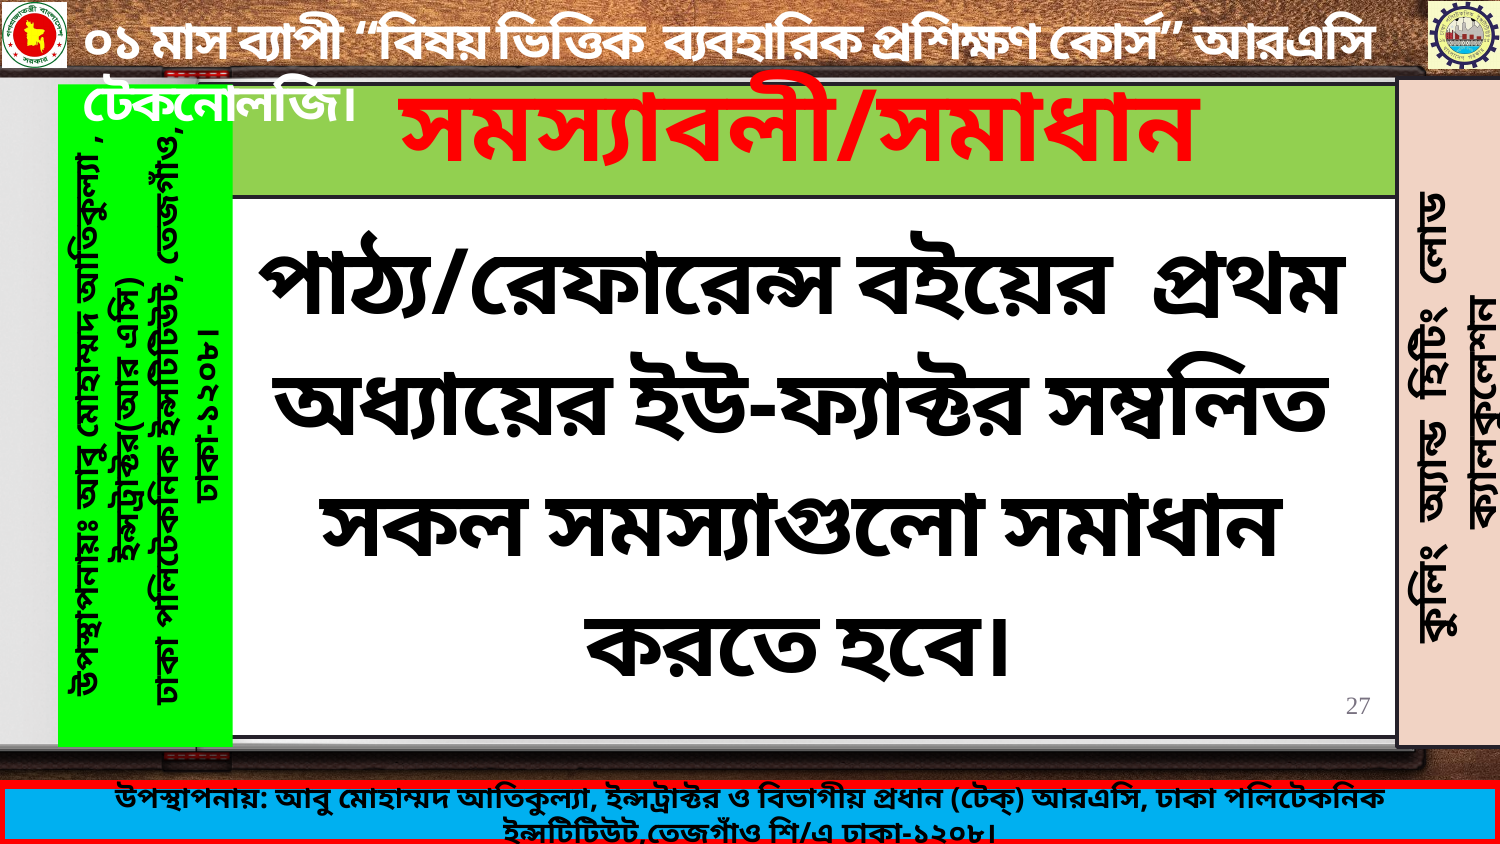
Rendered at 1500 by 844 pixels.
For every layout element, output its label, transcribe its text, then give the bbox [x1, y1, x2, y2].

text_box কুলিং অ্যান্ড ‍হিটিং লোড ক্যালকুলেশন Cooling & Heating Load Calculation [1395, 76, 1500, 749]
title সমস্যাবলী/সমাধান [233, 140, 1395, 195]
subtitle পাঠ্য/রেফারেন্স বইয়ের প্রথম অধ্যায়ের ইউ-ফ্যাক্টর সম্বলিত সকল সমস্যাগুলো সমাধান করতে হবে। [233, 195, 1395, 739]
text_box উপস্থাপনায়: আবু মোহাম্মদ আতিকুল্যা, ইন্সট্রাক্টর ও বিভাগীয় প্রধান (টেক্) আরএসি, ঢাকা পলিটেকনিক ইন্সটিটিউট,তেজগাঁও শি/এ ঢাকা-১২০৮। [0, 782, 1500, 844]
slide_number 27 [1295, 672, 1386, 737]
text_box ০১ মাস ব্যাপী “বিষয় ভিত্তিক ব্যবহারিক প্রশিক্ষণ কোর্স” আরএসি টেকনোলজি। [68, 0, 1427, 140]
picture [1428, 0, 1500, 76]
text_box উপস্থাপনায়ঃ আবু মোহাম্মদ আতিকুল্যা , ইন্সট্রাক্টর(আর এসি) ঢাকা পলিটেকনিক ইন্সটিটিউট, তেজগাঁও, ঢাকা-১২০৮। [58, 84, 233, 747]
picture [0, 0, 1500, 782]
